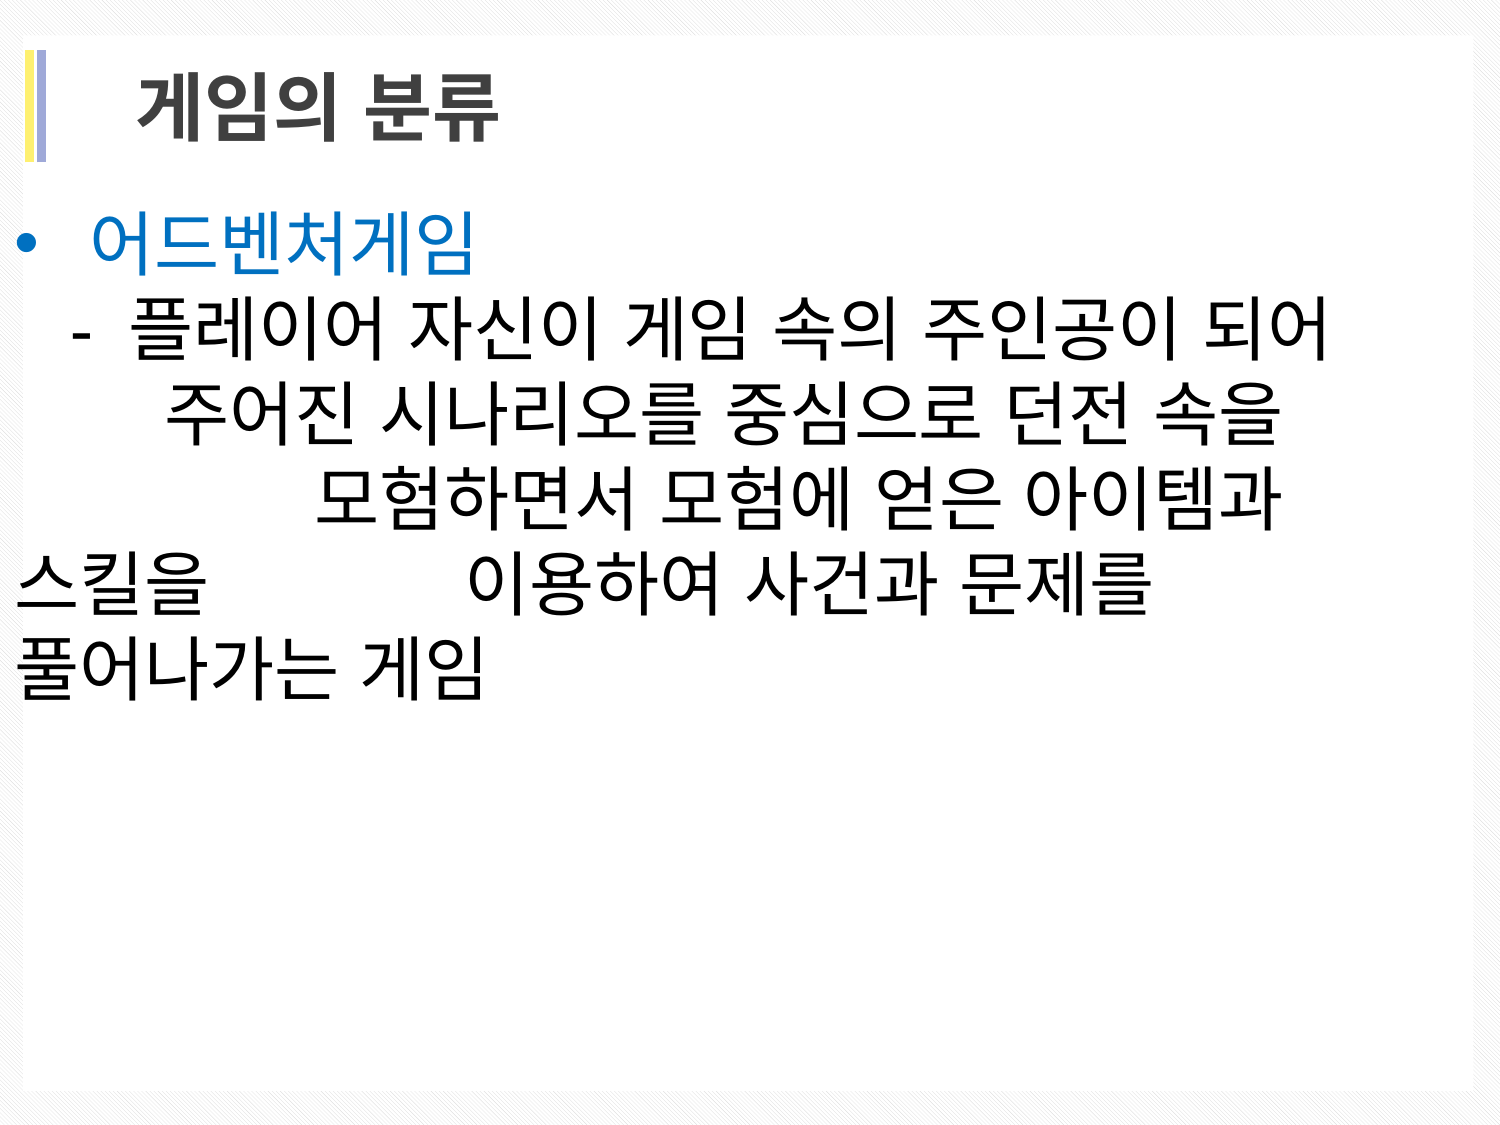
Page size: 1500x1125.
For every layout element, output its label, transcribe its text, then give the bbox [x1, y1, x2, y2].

text_box 어드벤처게임 - 플레이어 자신이 게임 속의 주인공이 되어 주어진 시나리오를 중심으로 던전 속을 모험하면서 모험에 얻은 아이템과 스킬을 이용하여 사건과 문제를 풀어나가는 게임 [0, 192, 1500, 717]
text_box 게임의 분류 [121, 53, 1500, 158]
